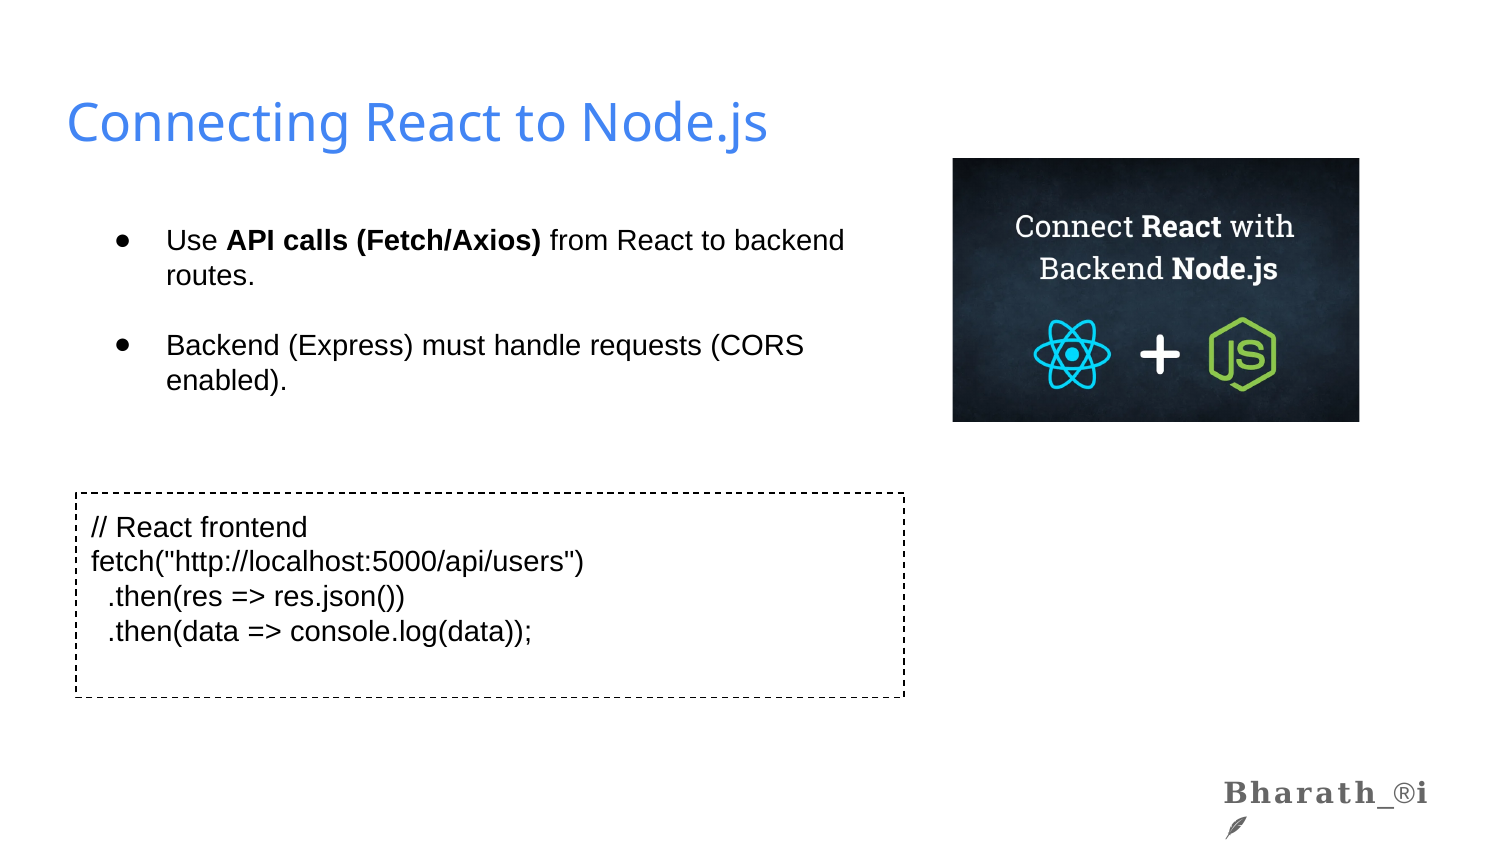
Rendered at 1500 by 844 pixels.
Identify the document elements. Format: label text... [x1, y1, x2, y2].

text_box // React frontend fetch("http://localhost:5000/api/users") .then(res => res.json()) .then(data => console.log(data)); [76, 492, 904, 698]
text_box 𝐁𝐡𝐚𝐫𝐚𝐭𝐡_®️𝐢 🪶 [1207, 759, 1449, 844]
title Connecting React to Node.js [51, 72, 1449, 167]
picture [952, 158, 1360, 423]
text_box Use API calls (Fetch/Axios) from React to backend routes. Backend (Express) must handle requests (CORS enabled). [76, 206, 904, 412]
